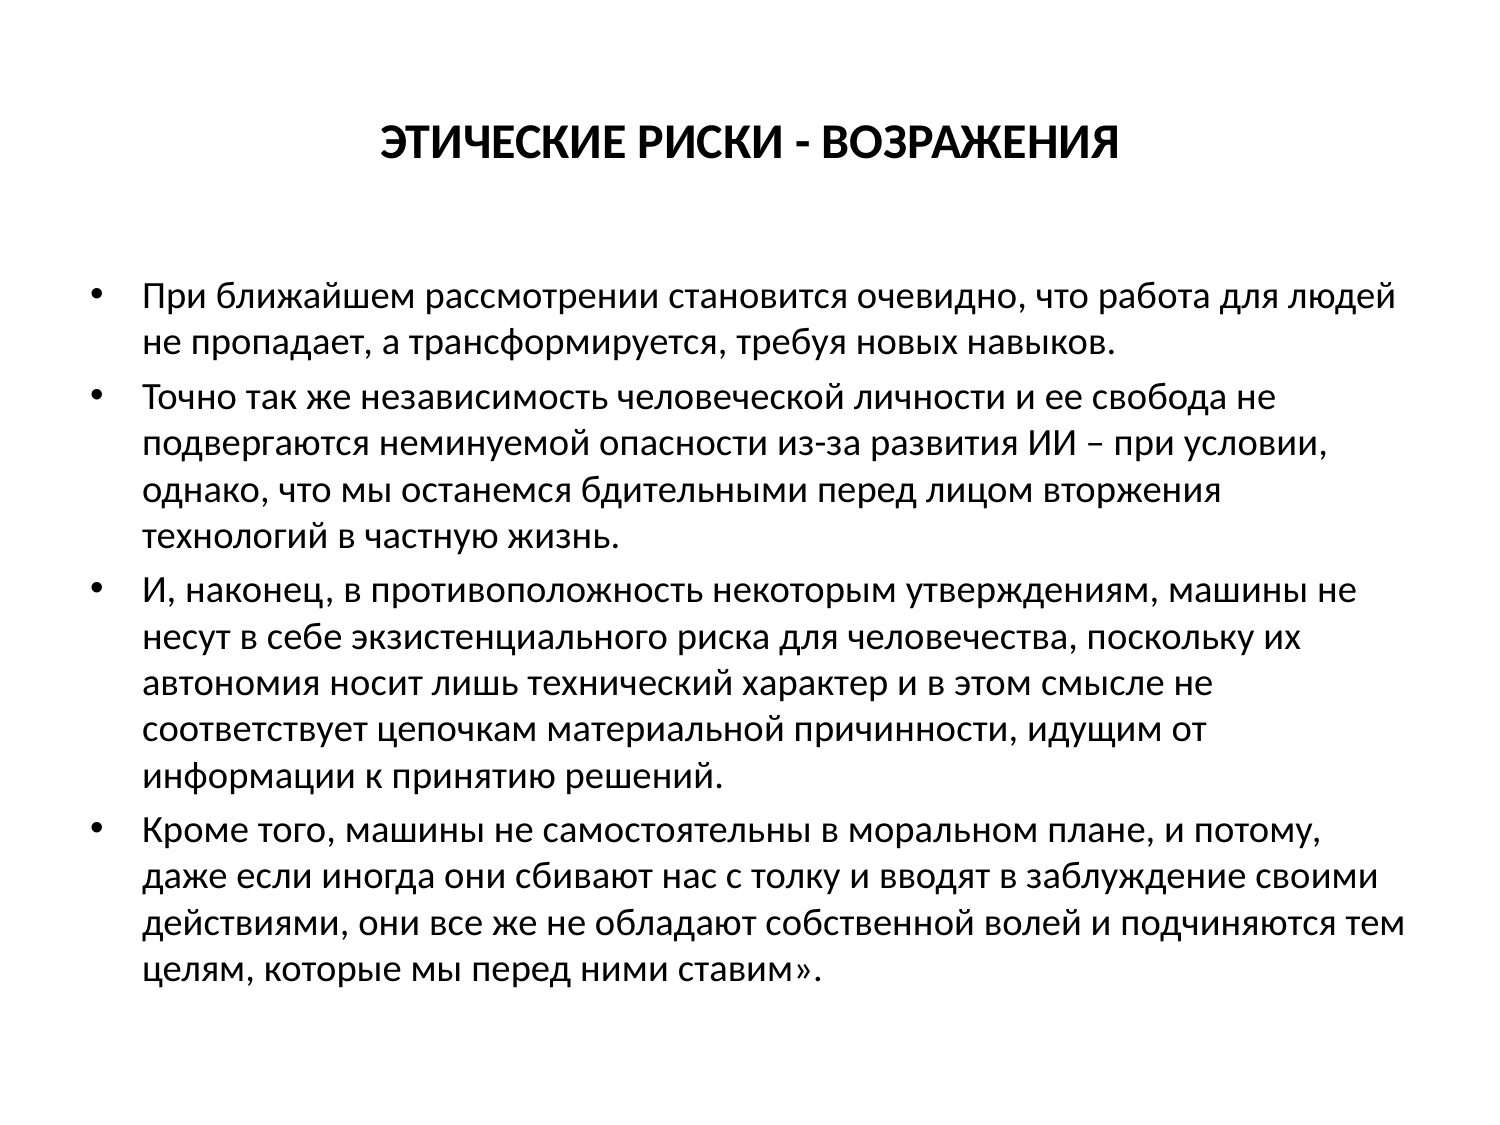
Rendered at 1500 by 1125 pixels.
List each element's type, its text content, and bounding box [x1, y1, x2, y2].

list При ближайшем рассмотрении становится очевидно, что работа для людей не пропадает, а трансформируется, требуя новых навыков. Точно так же независимость человеческой личности и ее свобода не подвергаются неминуемой опасности из-за развития ИИ – при условии, однако, что мы останемся бдительными перед лицом вторжения технологий в частную жизнь. И, наконец, в противоположность некоторым утверждениям, машины не несут в себе экзистенциального риска для человечества, поскольку их автономия носит лишь технический характер и в этом смысле не соответствует цепочкам материальной причинности, идущим от информации к принятию решений. Кроме того, машины не самостоятельны в моральном плане, и потому, даже если иногда они сбивают нас с толку и вводят в заблуждение своими действиями, они все же не обладают собственной волей и подчиняются тем целям, которые мы перед ними ставим». [75, 262, 1425, 1005]
title ЭТИЧЕСКИЕ РИСКИ - ВОЗРАЖЕНИЯ [75, 45, 1425, 233]
